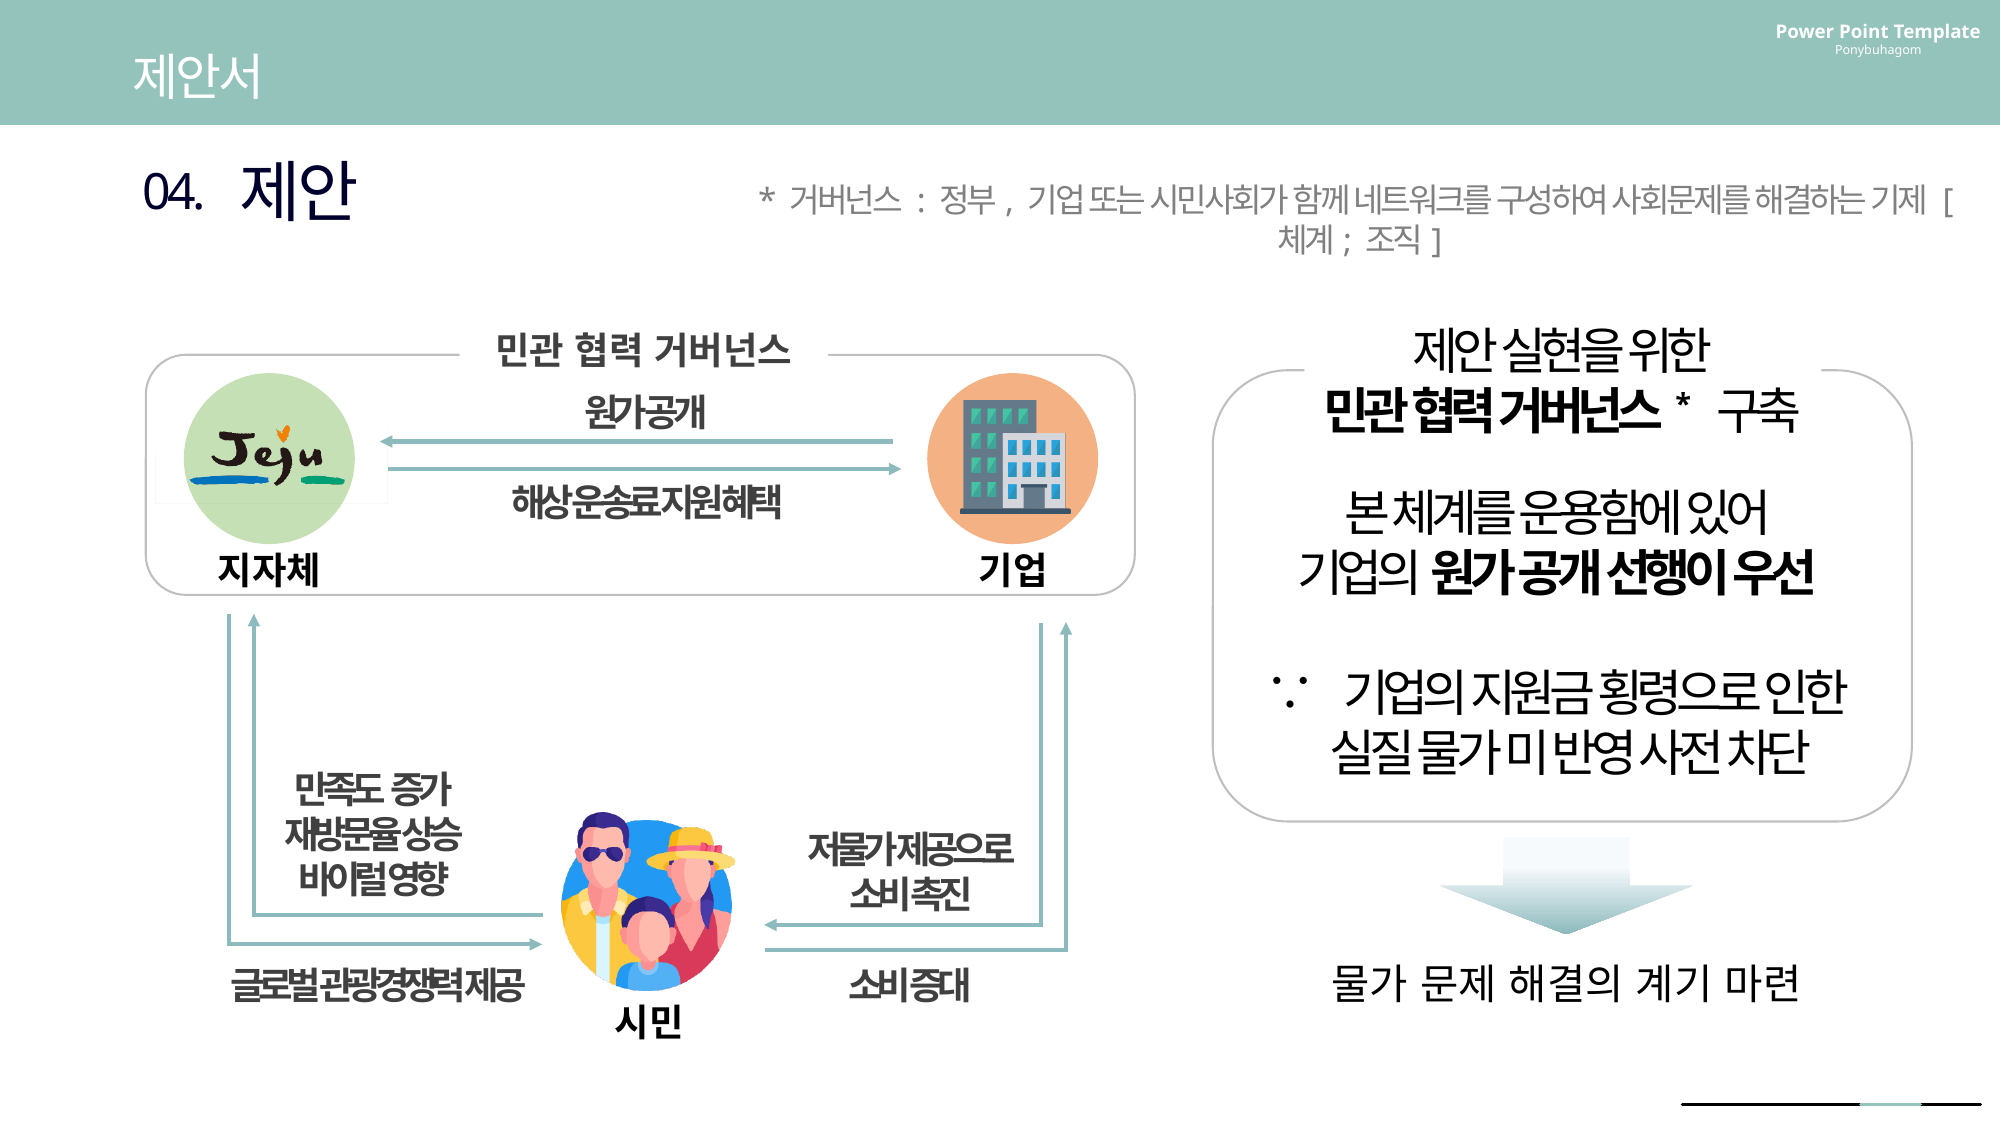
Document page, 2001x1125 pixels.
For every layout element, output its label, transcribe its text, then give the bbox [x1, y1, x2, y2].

text_box 제안 [224, 142, 374, 171]
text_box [145, 171, 2000, 1105]
text_box 04. [127, 152, 221, 227]
text_box Power Point Template Ponybuhagom [1760, 12, 1996, 65]
text_box 제안서 [117, 37, 280, 113]
